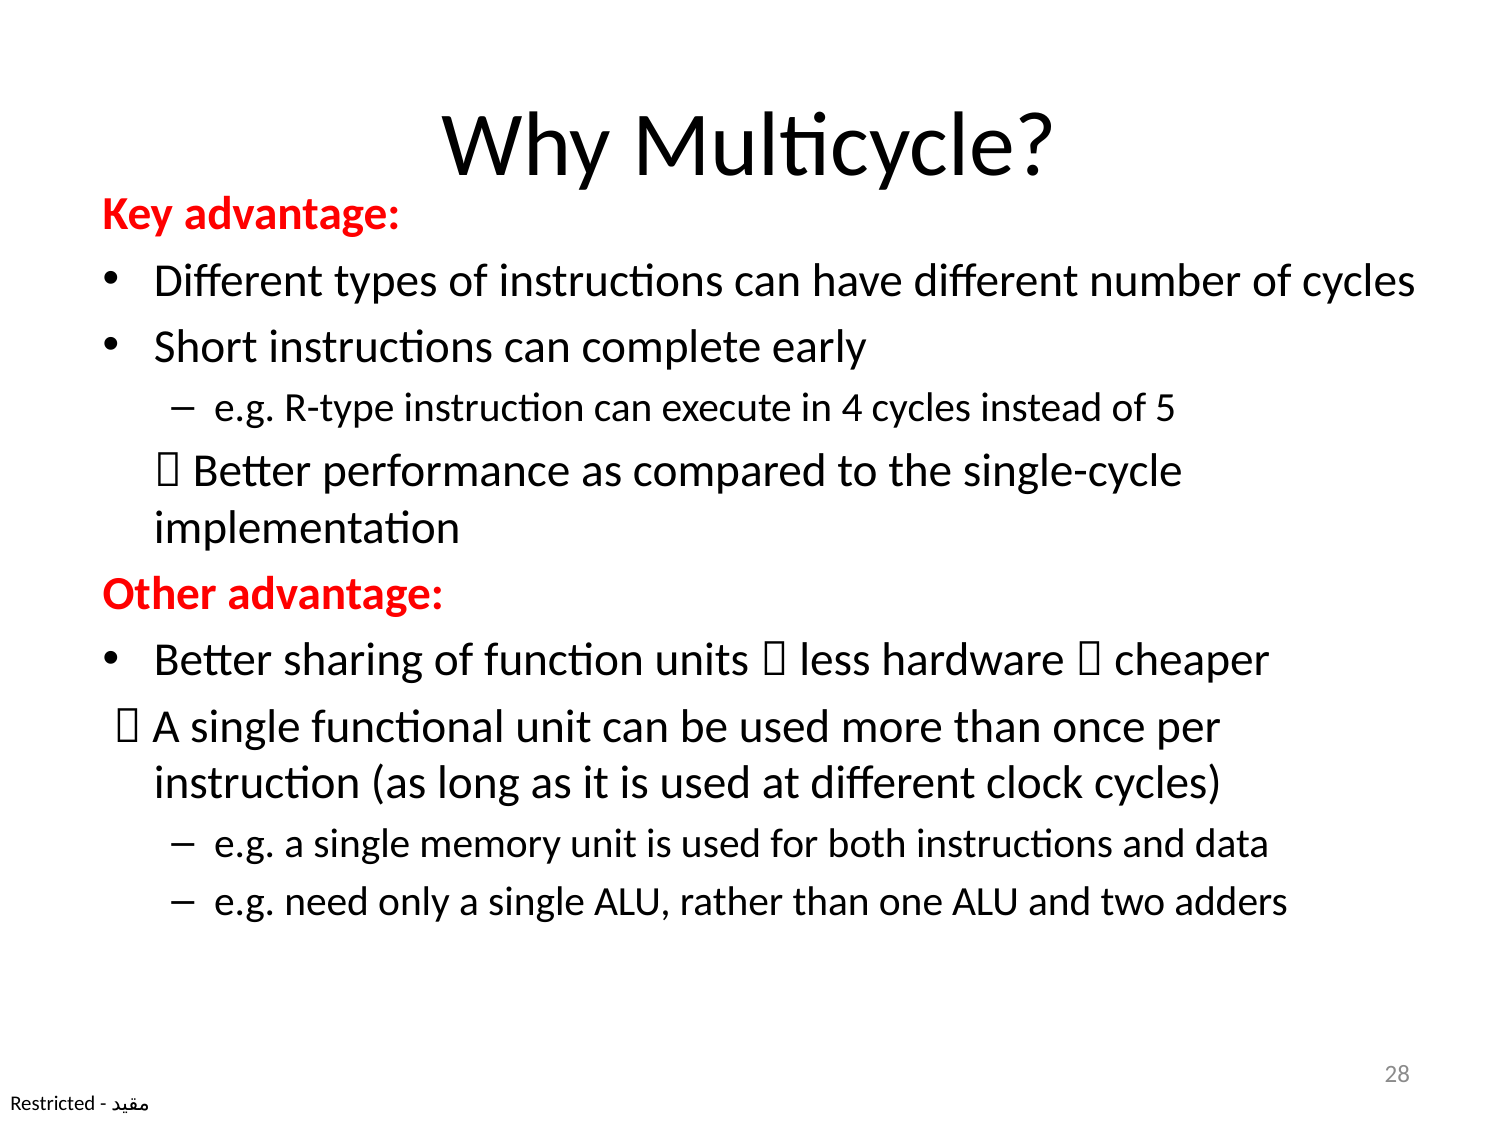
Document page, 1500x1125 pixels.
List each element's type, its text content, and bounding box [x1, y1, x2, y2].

list Key advantage: Different types of instructions can have different number of cycles Short instructions can complete early e.g. R-type instruction can execute in 4 cycles instead of 5  Better performance as compared to the single-cycle implementation Other advantage: Better sharing of function units  less hardware  cheaper  A single functional unit can be used more than once per instruction (as long as it is used at different clock cycles) e.g. a single memory unit is used for both instructions and data e.g. need only a single ALU, rather than one ALU and two adders [87, 174, 1450, 988]
slide_number 28 [1074, 1042, 1425, 1103]
title Why Multicycle? [75, 45, 1425, 233]
